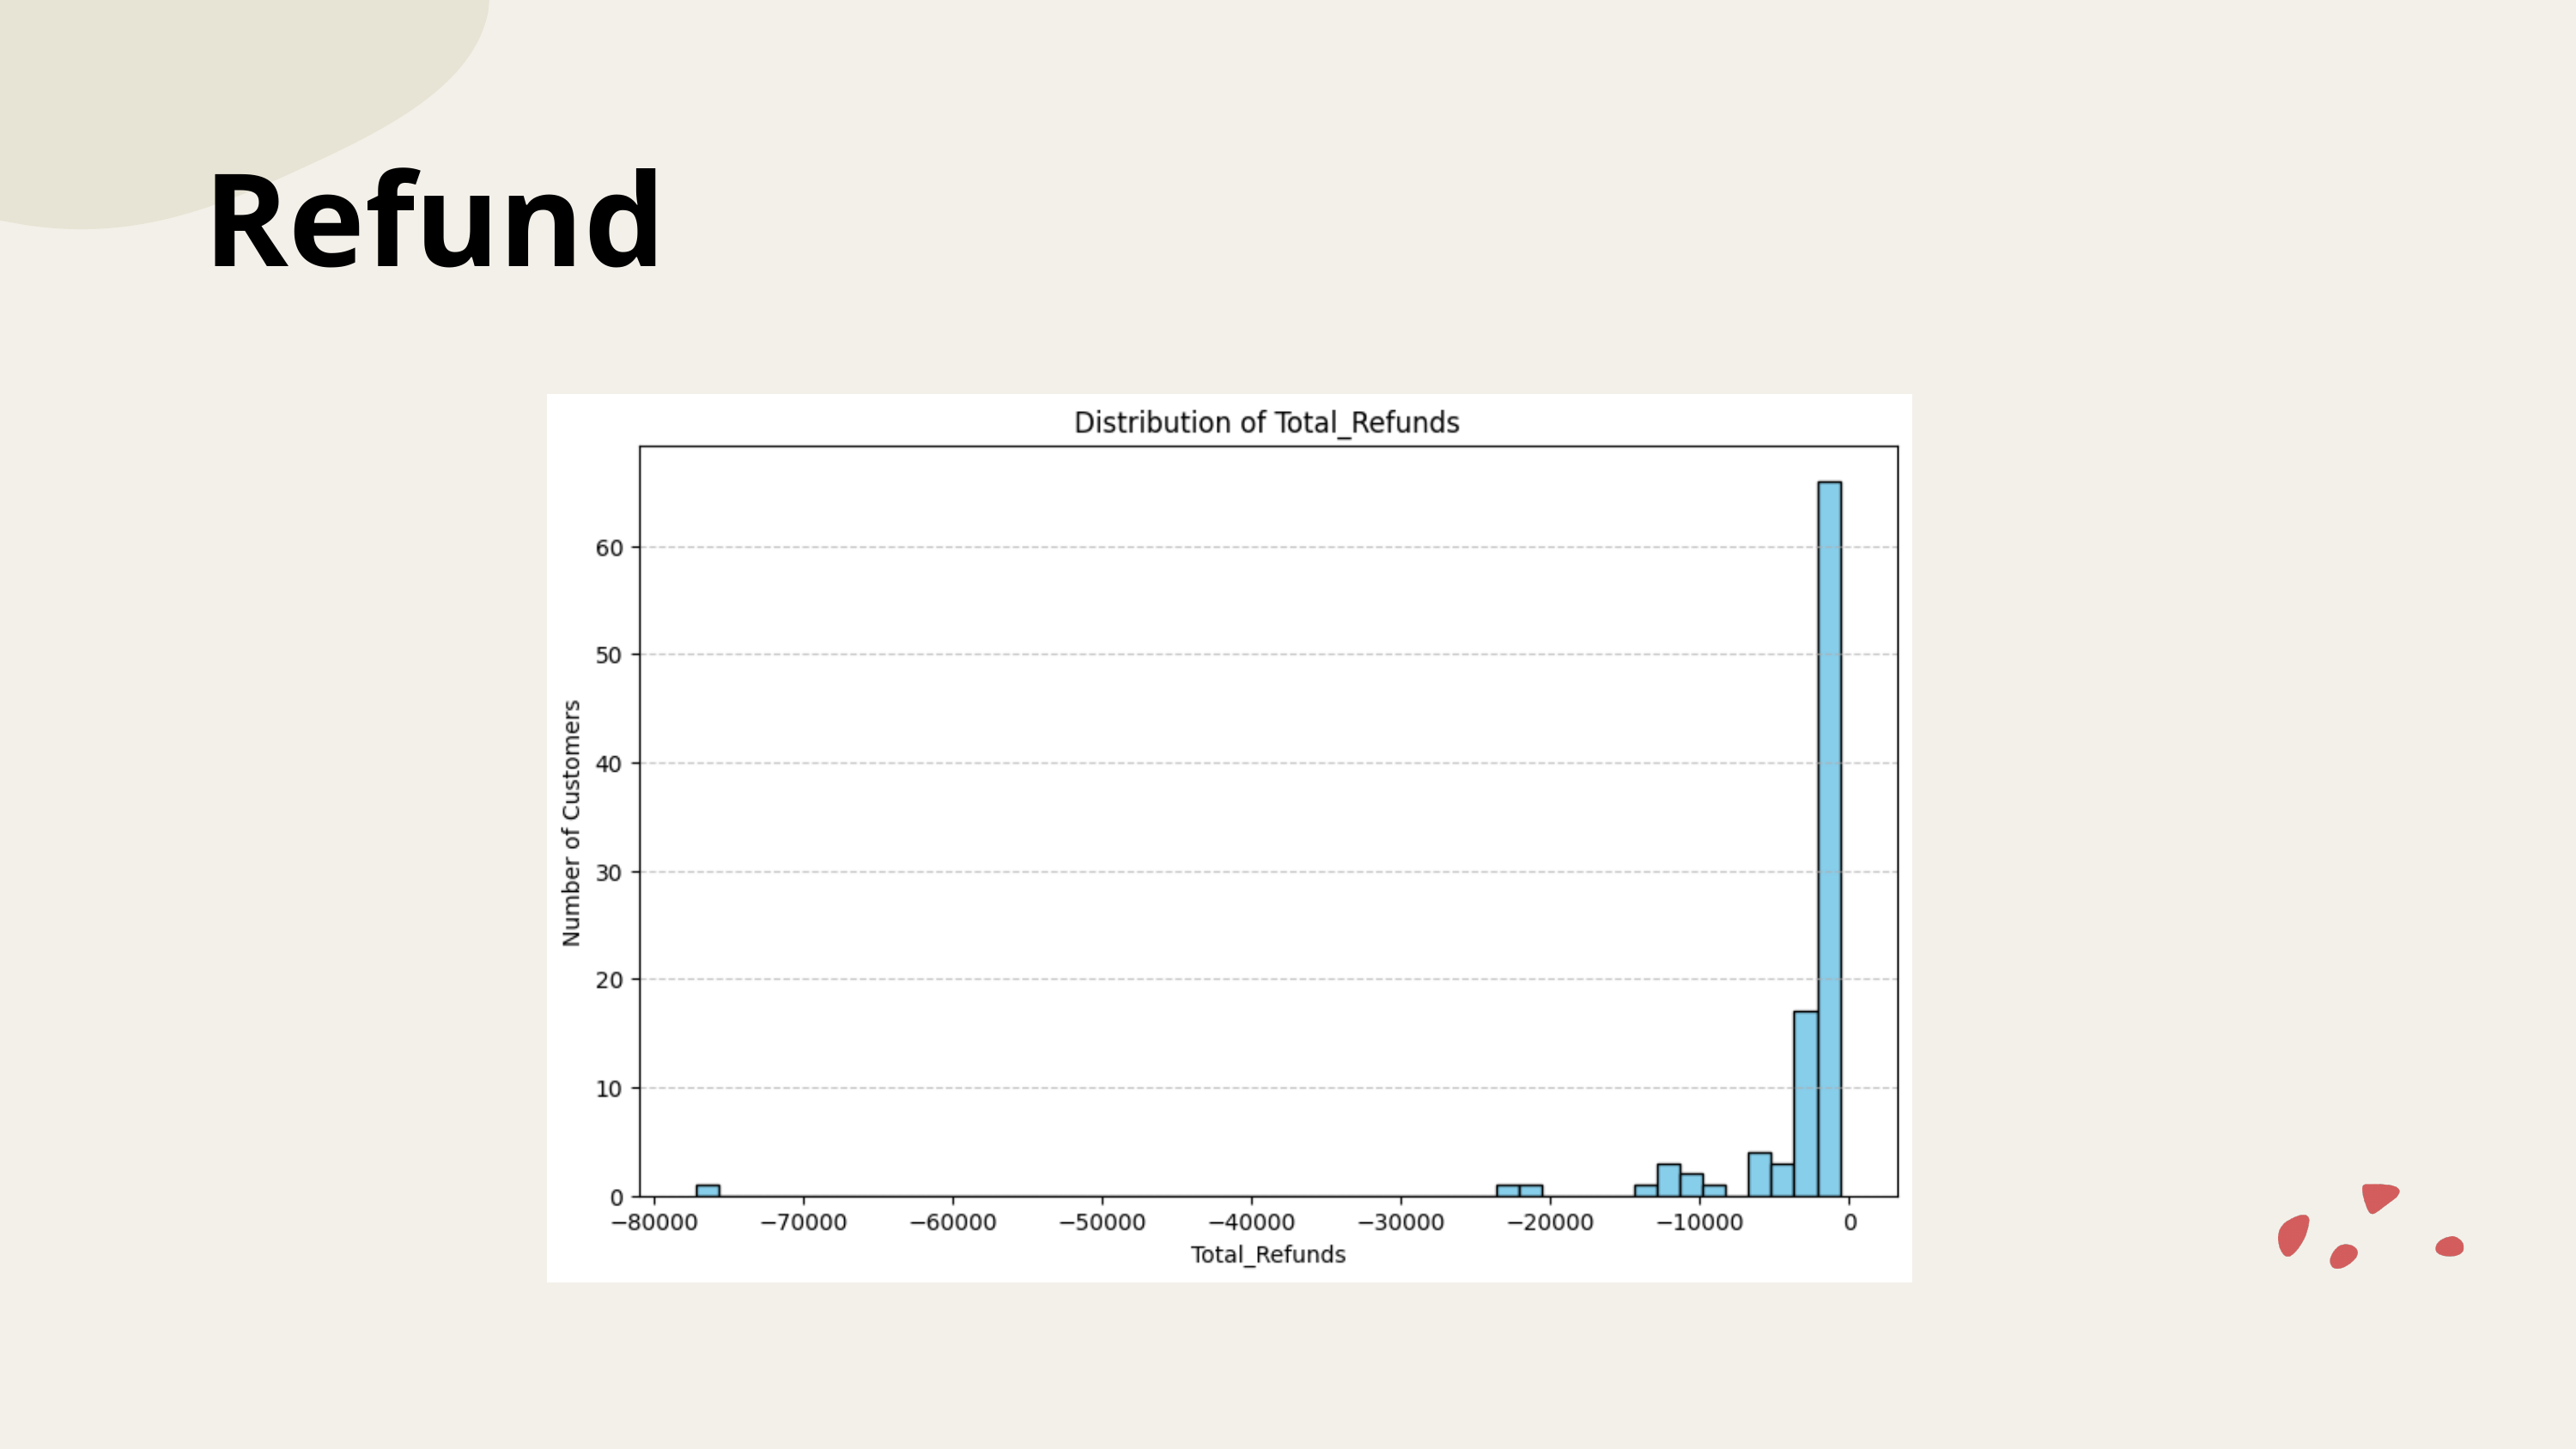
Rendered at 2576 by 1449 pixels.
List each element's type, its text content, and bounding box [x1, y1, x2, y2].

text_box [130, 0, 360, 360]
text_box [2276, 1099, 2464, 1269]
text_box Refund [363, 167, 1473, 293]
picture [547, 394, 1912, 1282]
